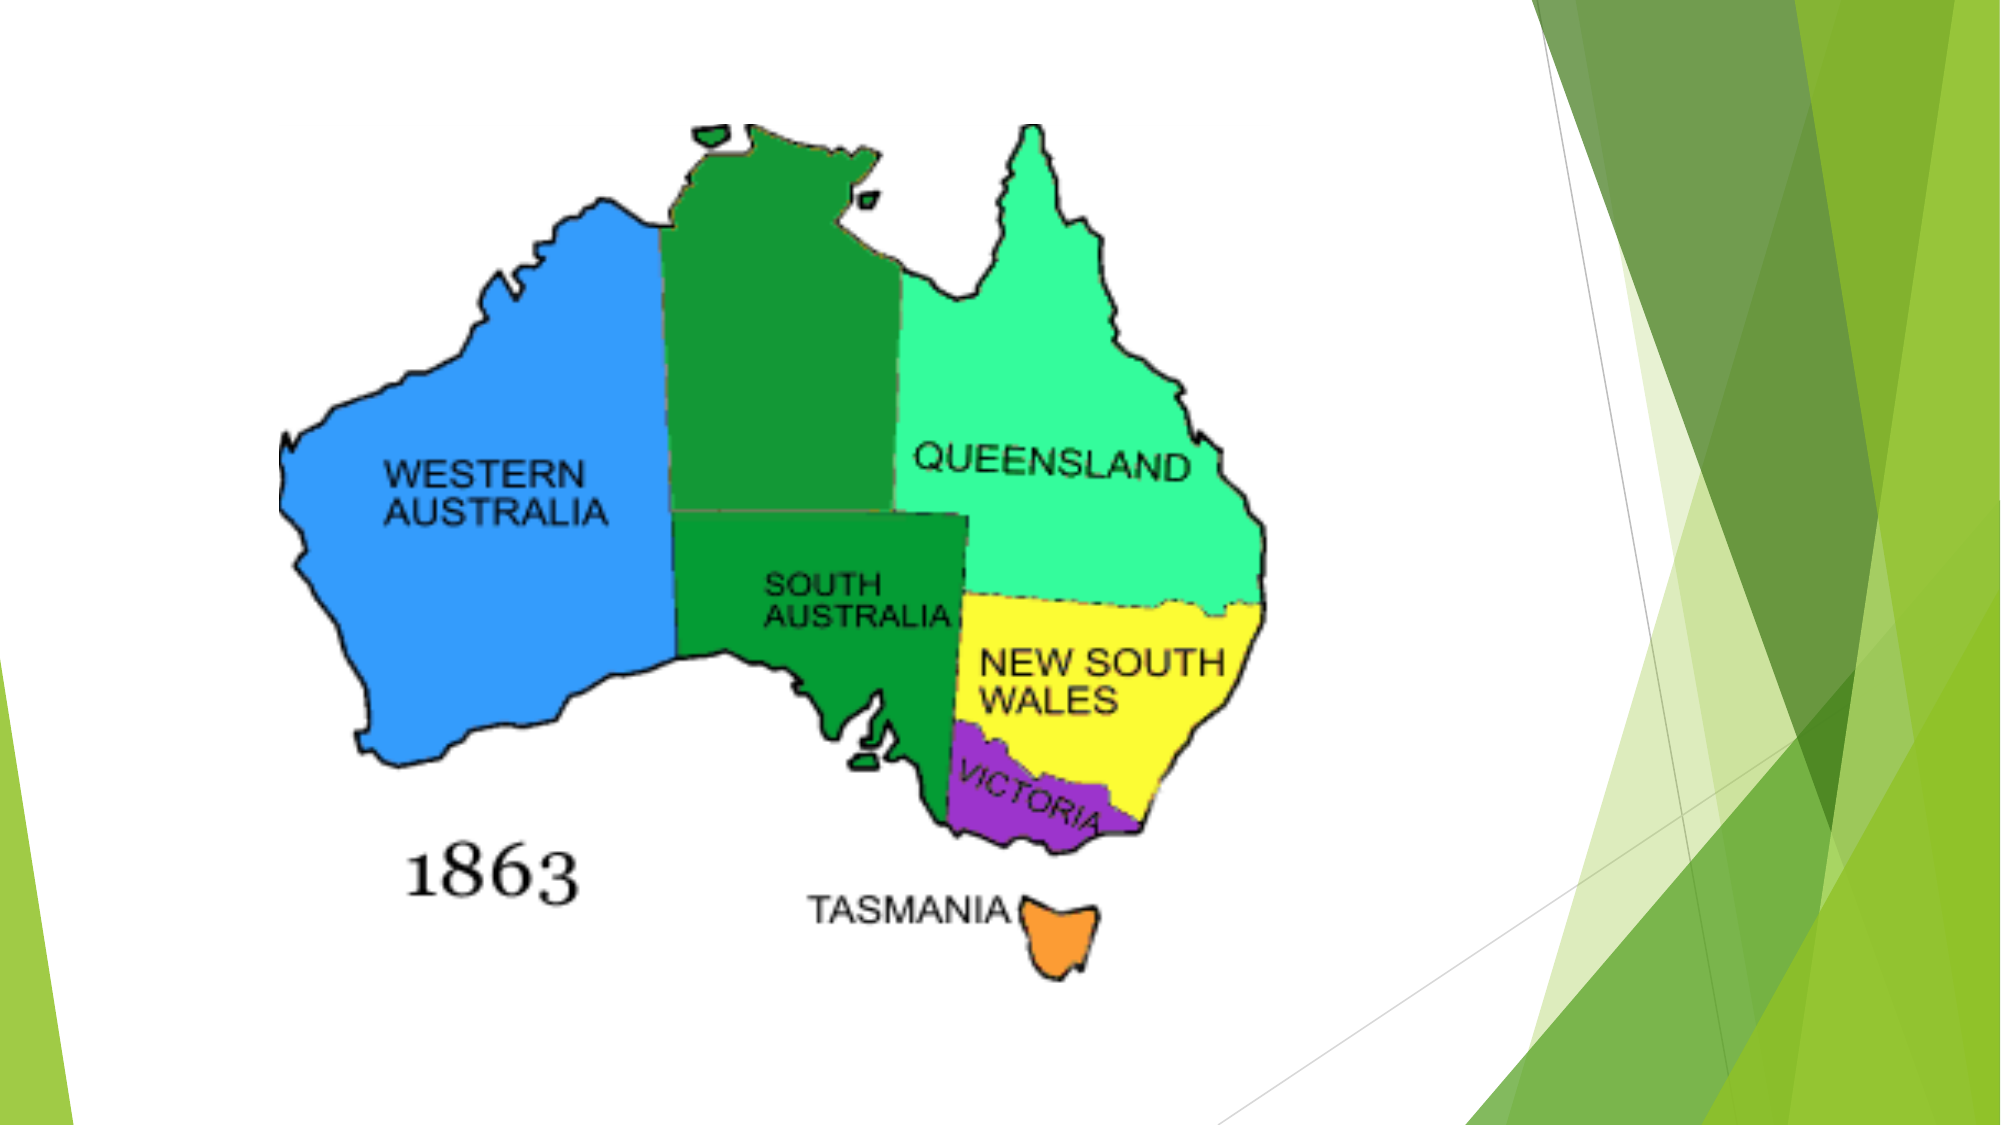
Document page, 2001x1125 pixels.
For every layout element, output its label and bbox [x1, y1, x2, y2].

picture [279, 124, 1271, 986]
